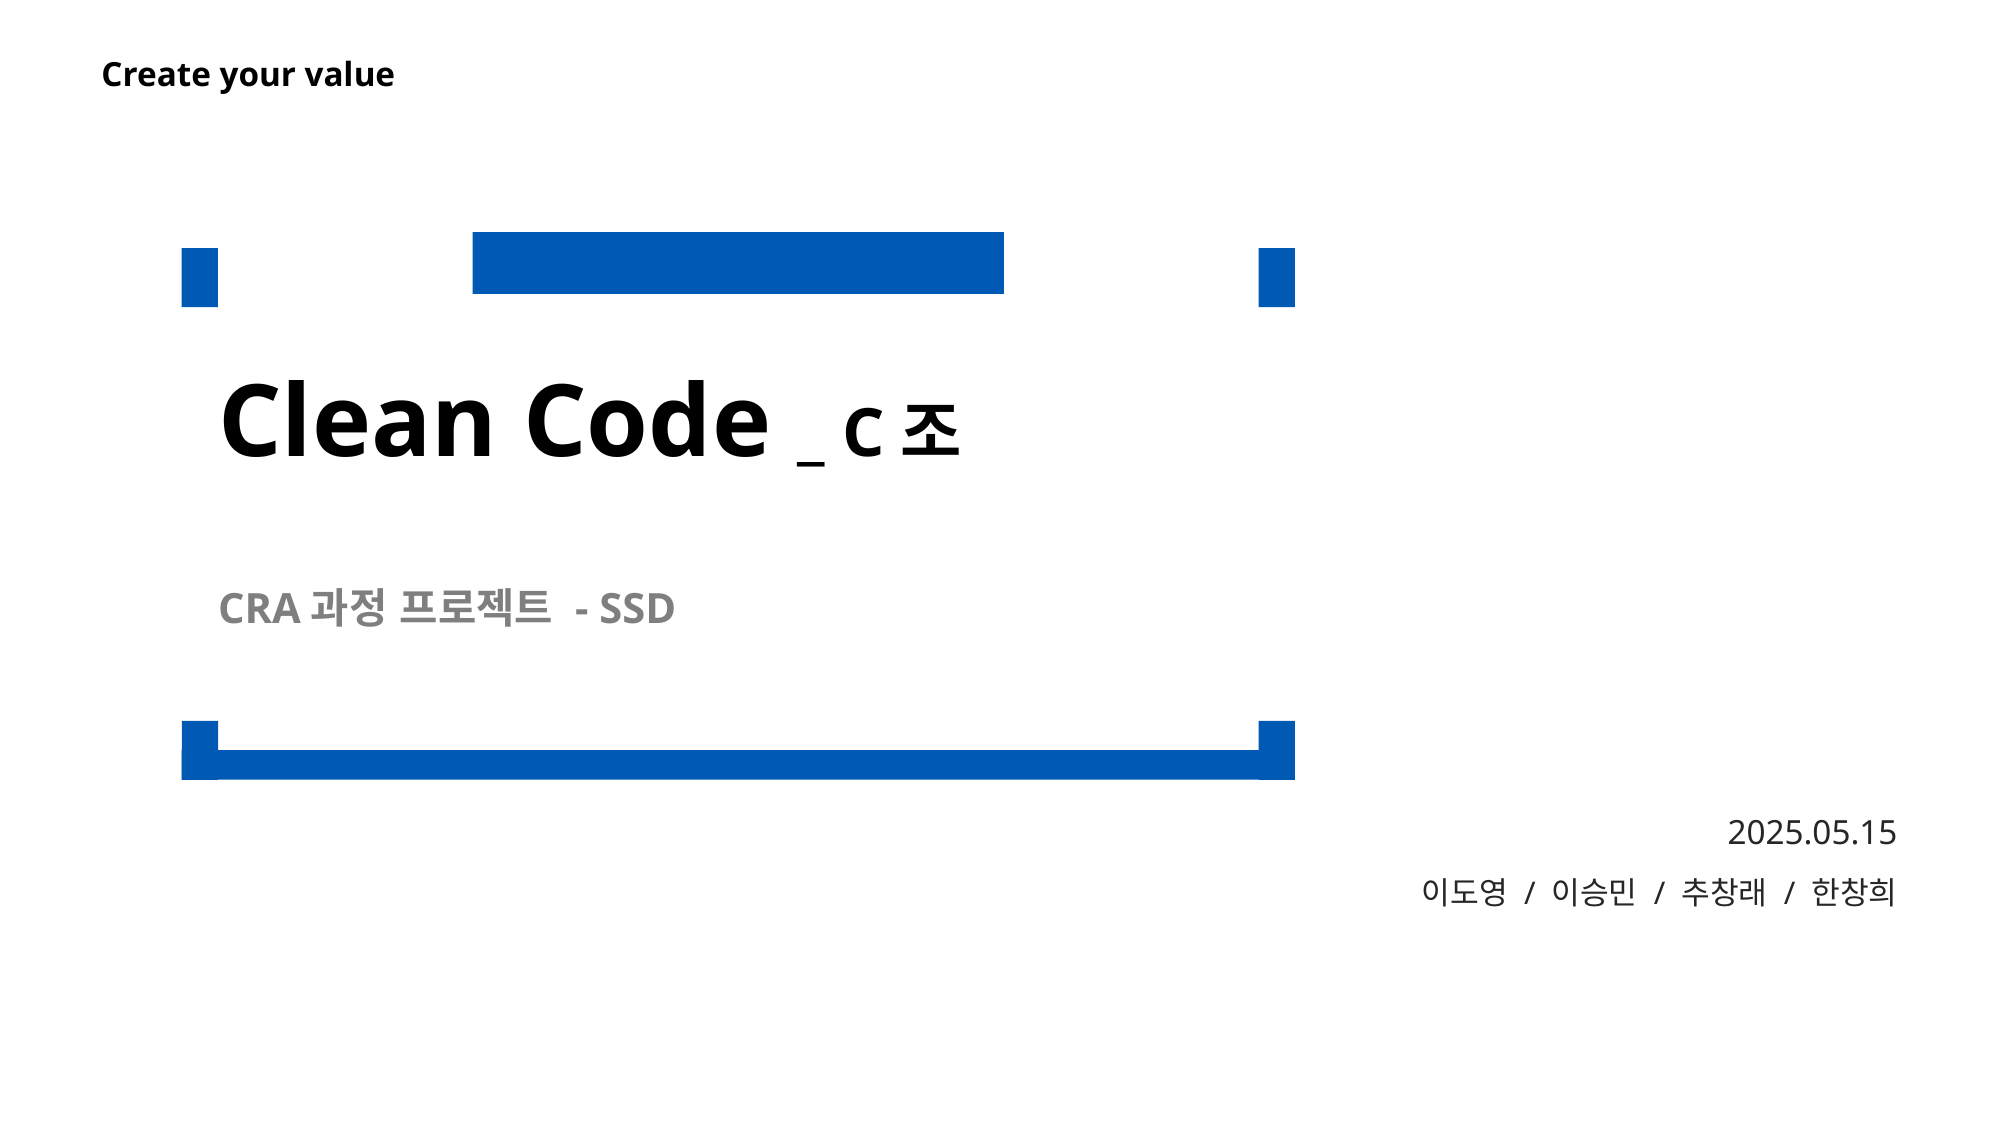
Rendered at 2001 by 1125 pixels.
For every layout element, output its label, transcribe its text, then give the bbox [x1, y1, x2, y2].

list Clean Code _ C조 [218, 320, 1255, 528]
list CRA과정 프로젝트 - SSD [218, 550, 1255, 669]
list 2025.05.15 [1258, 808, 1913, 870]
list 이도영 / 이승민 / 추창래 / 한창희 [1258, 870, 1913, 1016]
